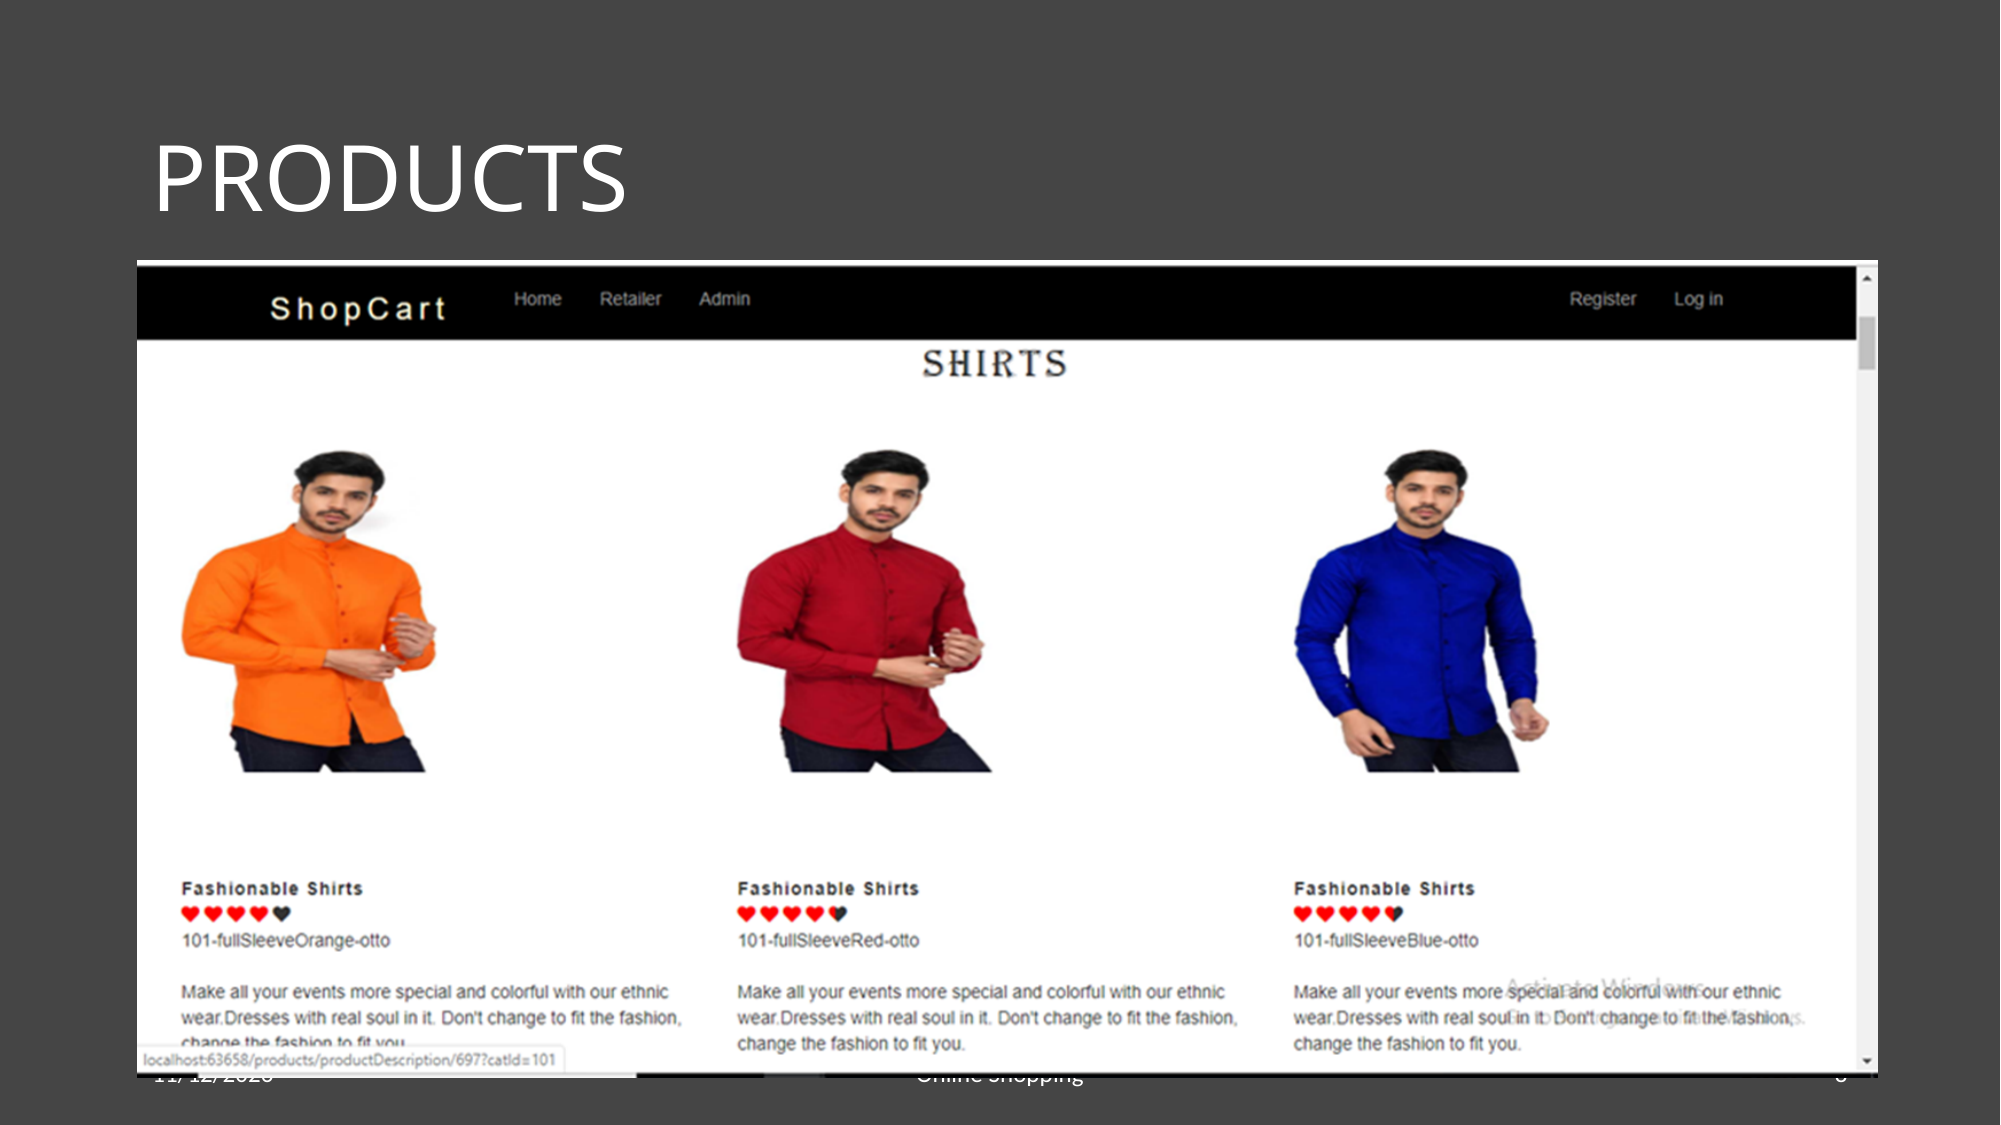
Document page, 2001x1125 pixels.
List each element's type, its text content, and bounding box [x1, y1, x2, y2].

slide_number 8 [1412, 1078, 1863, 1103]
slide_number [137, 1078, 588, 1103]
footer Online Shopping [662, 1078, 1338, 1103]
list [137, 260, 1878, 1078]
title PRODUCTS [136, 73, 1863, 291]
